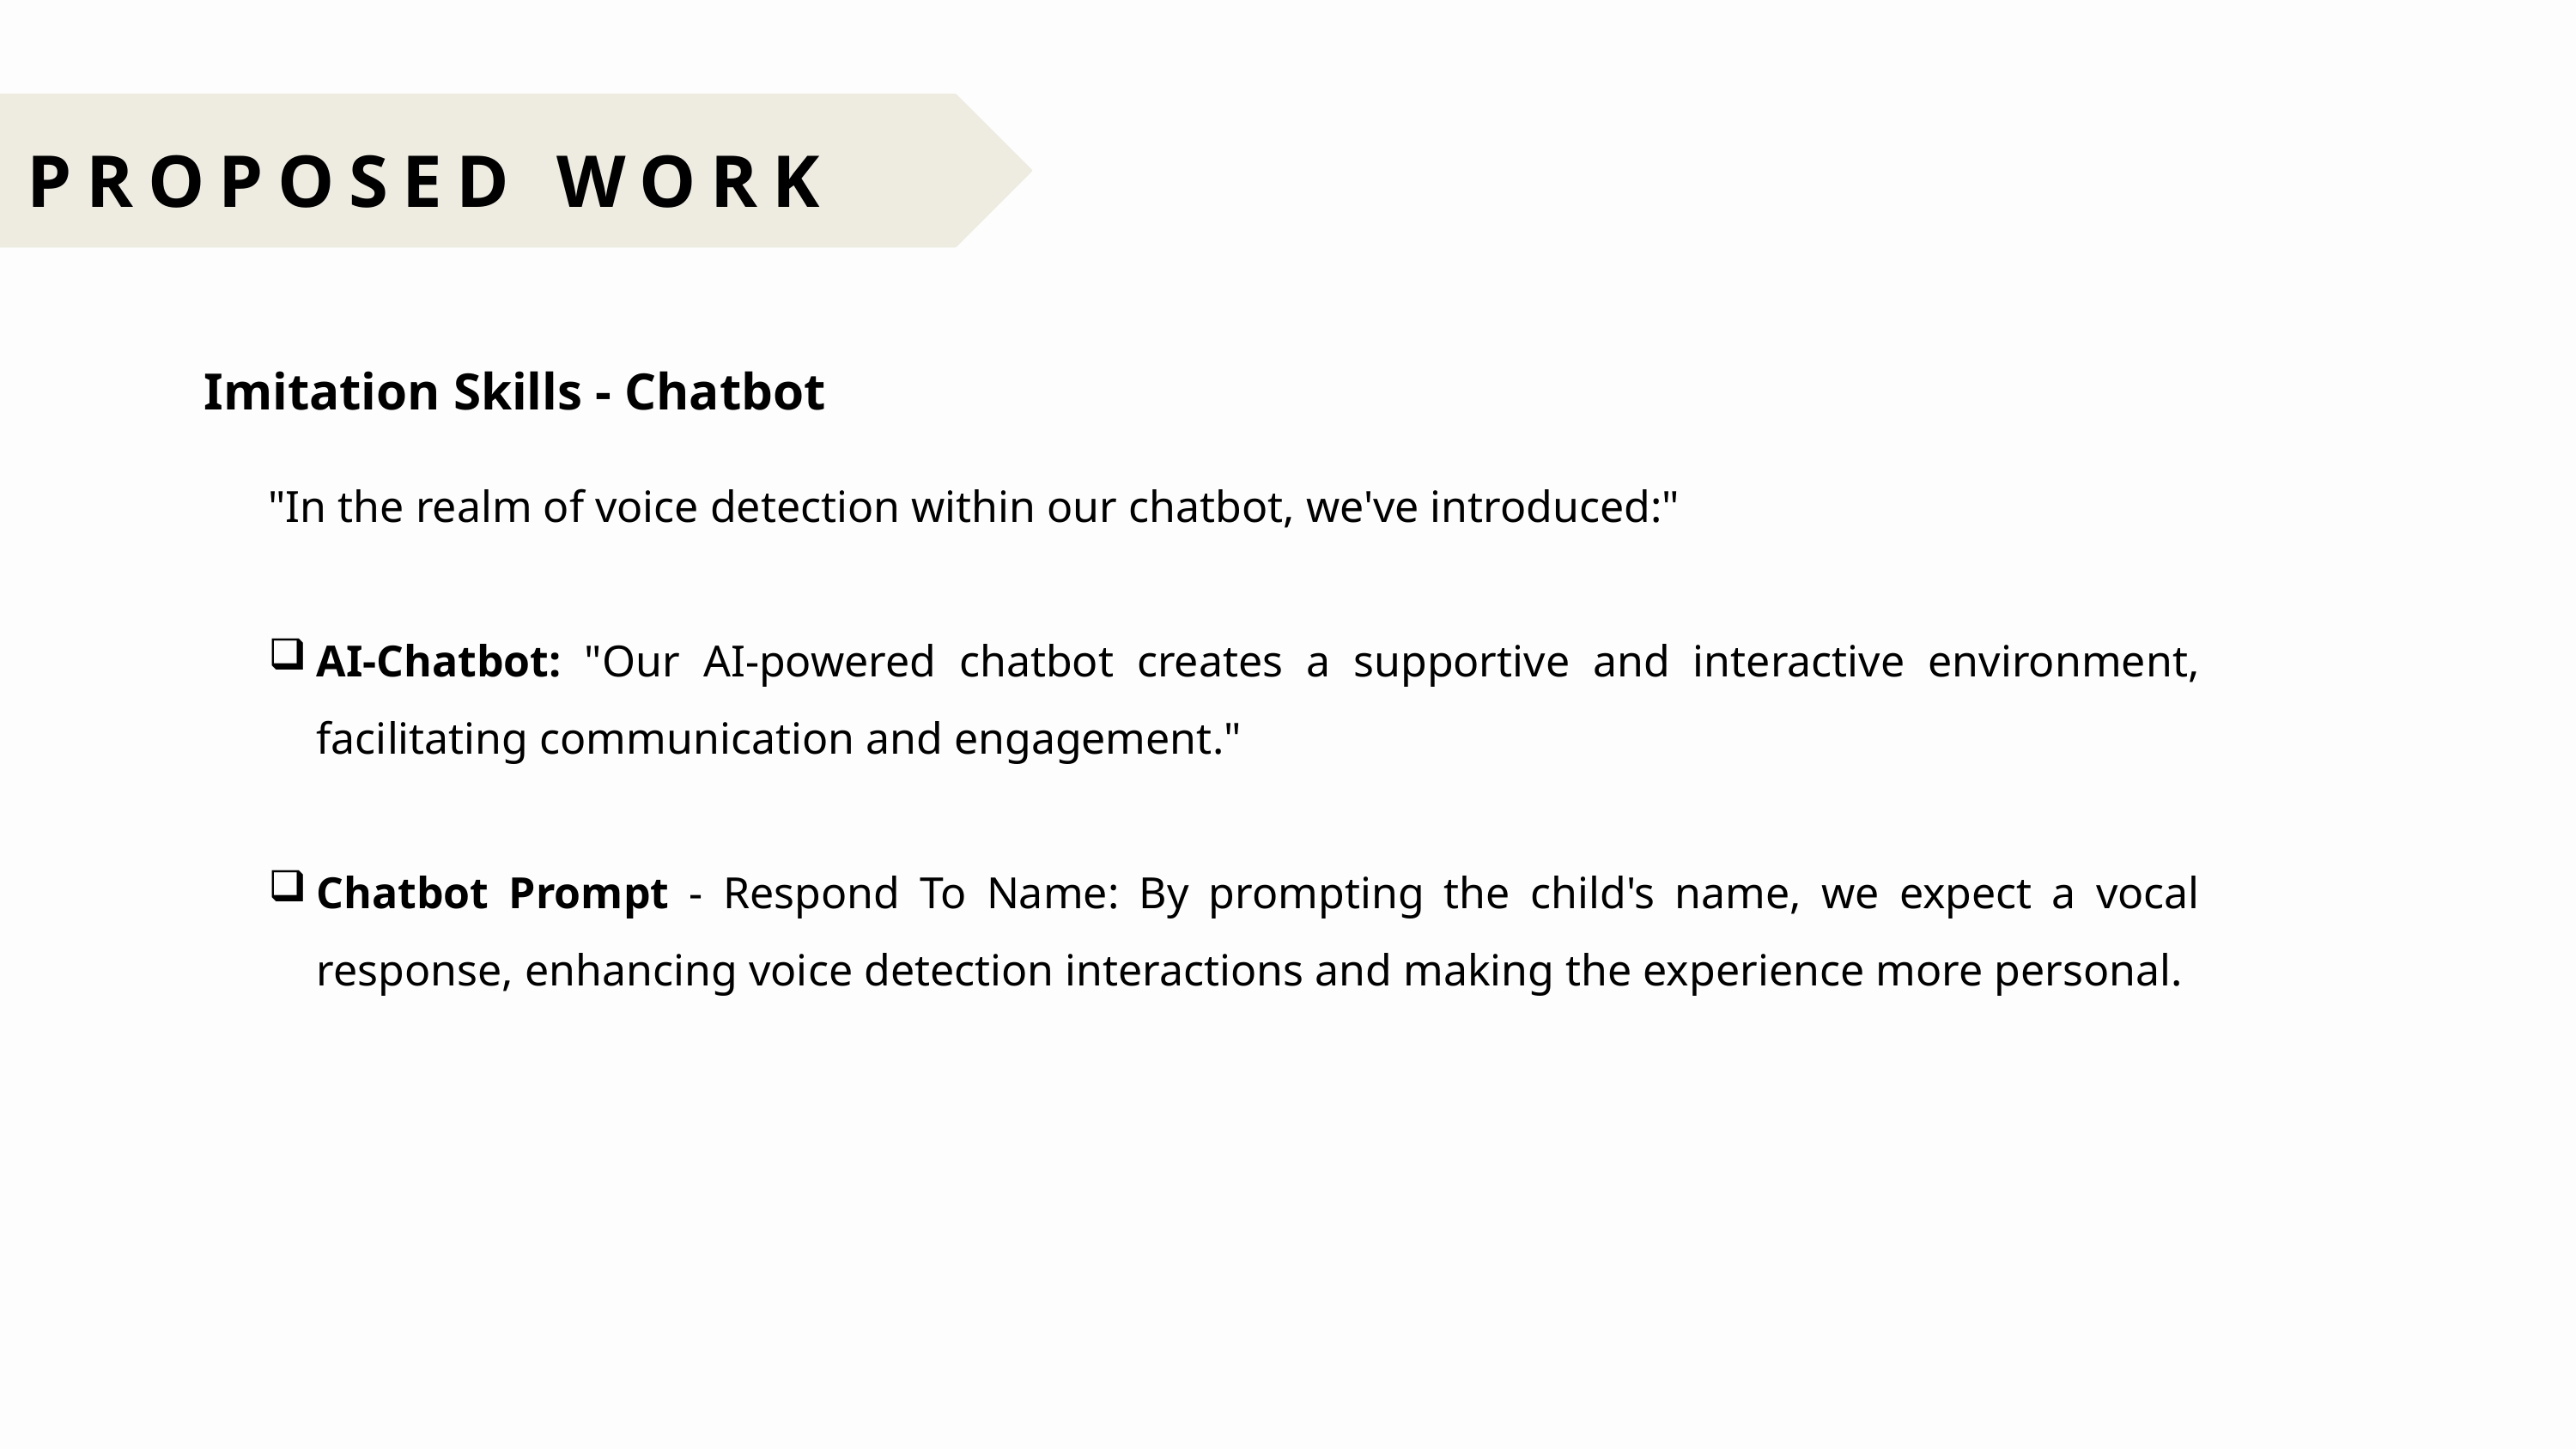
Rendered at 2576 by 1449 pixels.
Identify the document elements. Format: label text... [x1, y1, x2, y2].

text_box PROPOSED WORK [1, 121, 847, 222]
text_box Imitation Skills - Chatbot "In the realm of voice detection within our chatbot, we've introduced:" AI-Chatbot: "Our AI-powered chatbot creates a supportive and interactive environment, facilitating communication and engagement." Chatbot Prompt - Respond To Name: By prompting the child's name, we expect a vocal response, enhancing voice detection interactions and making the experience more personal. [204, 359, 2201, 995]
text_box [0, 94, 1033, 248]
